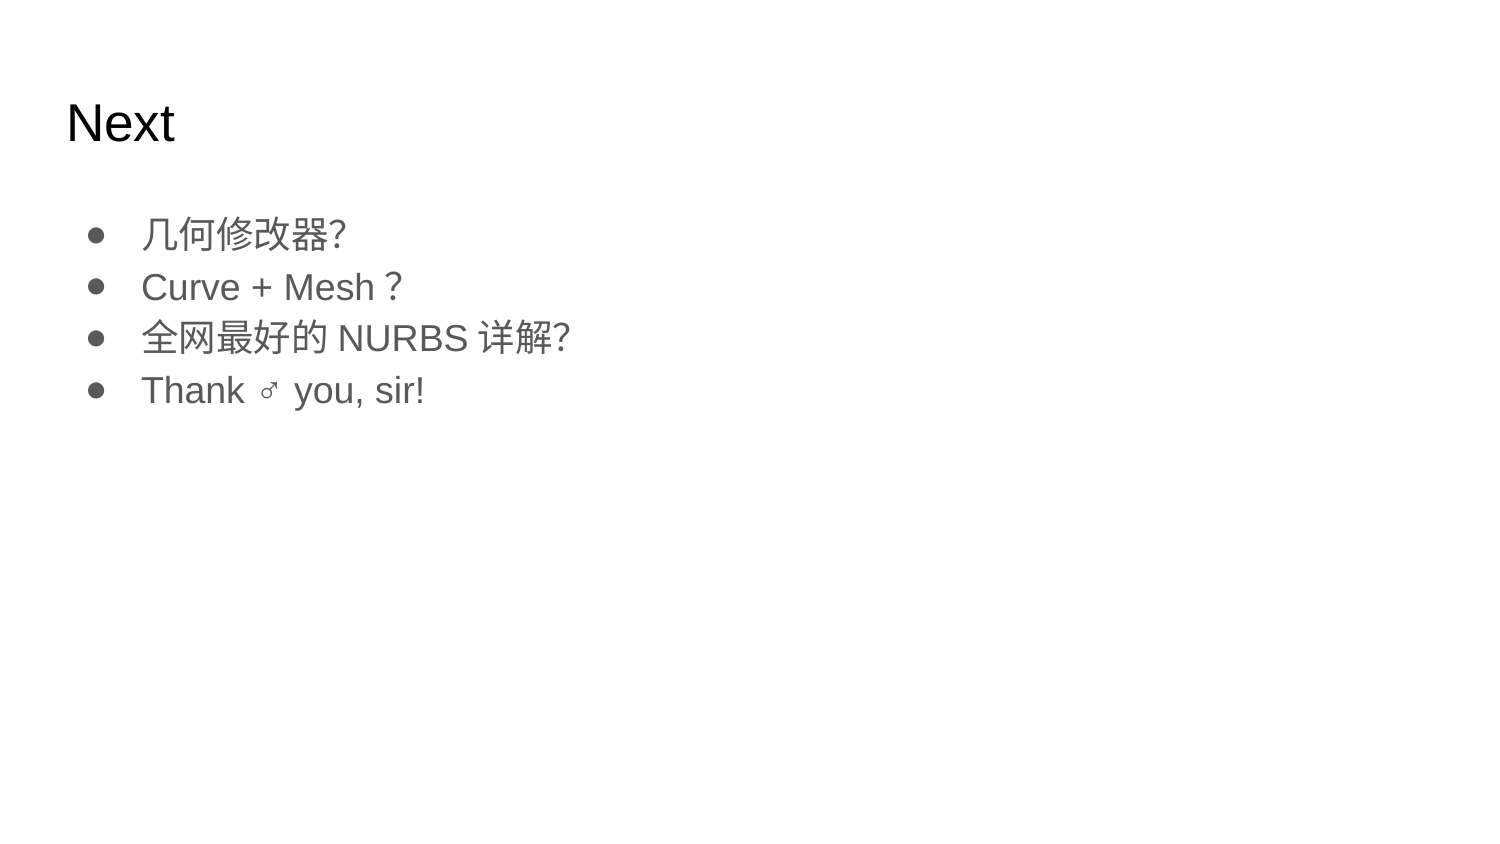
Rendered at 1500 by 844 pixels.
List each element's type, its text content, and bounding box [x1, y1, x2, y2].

title Next [51, 72, 1449, 167]
list 几何修改器？ Curve + Mesh？ 全网最好的NURBS详解？ Thank ♂ you, sir! [51, 189, 1449, 750]
